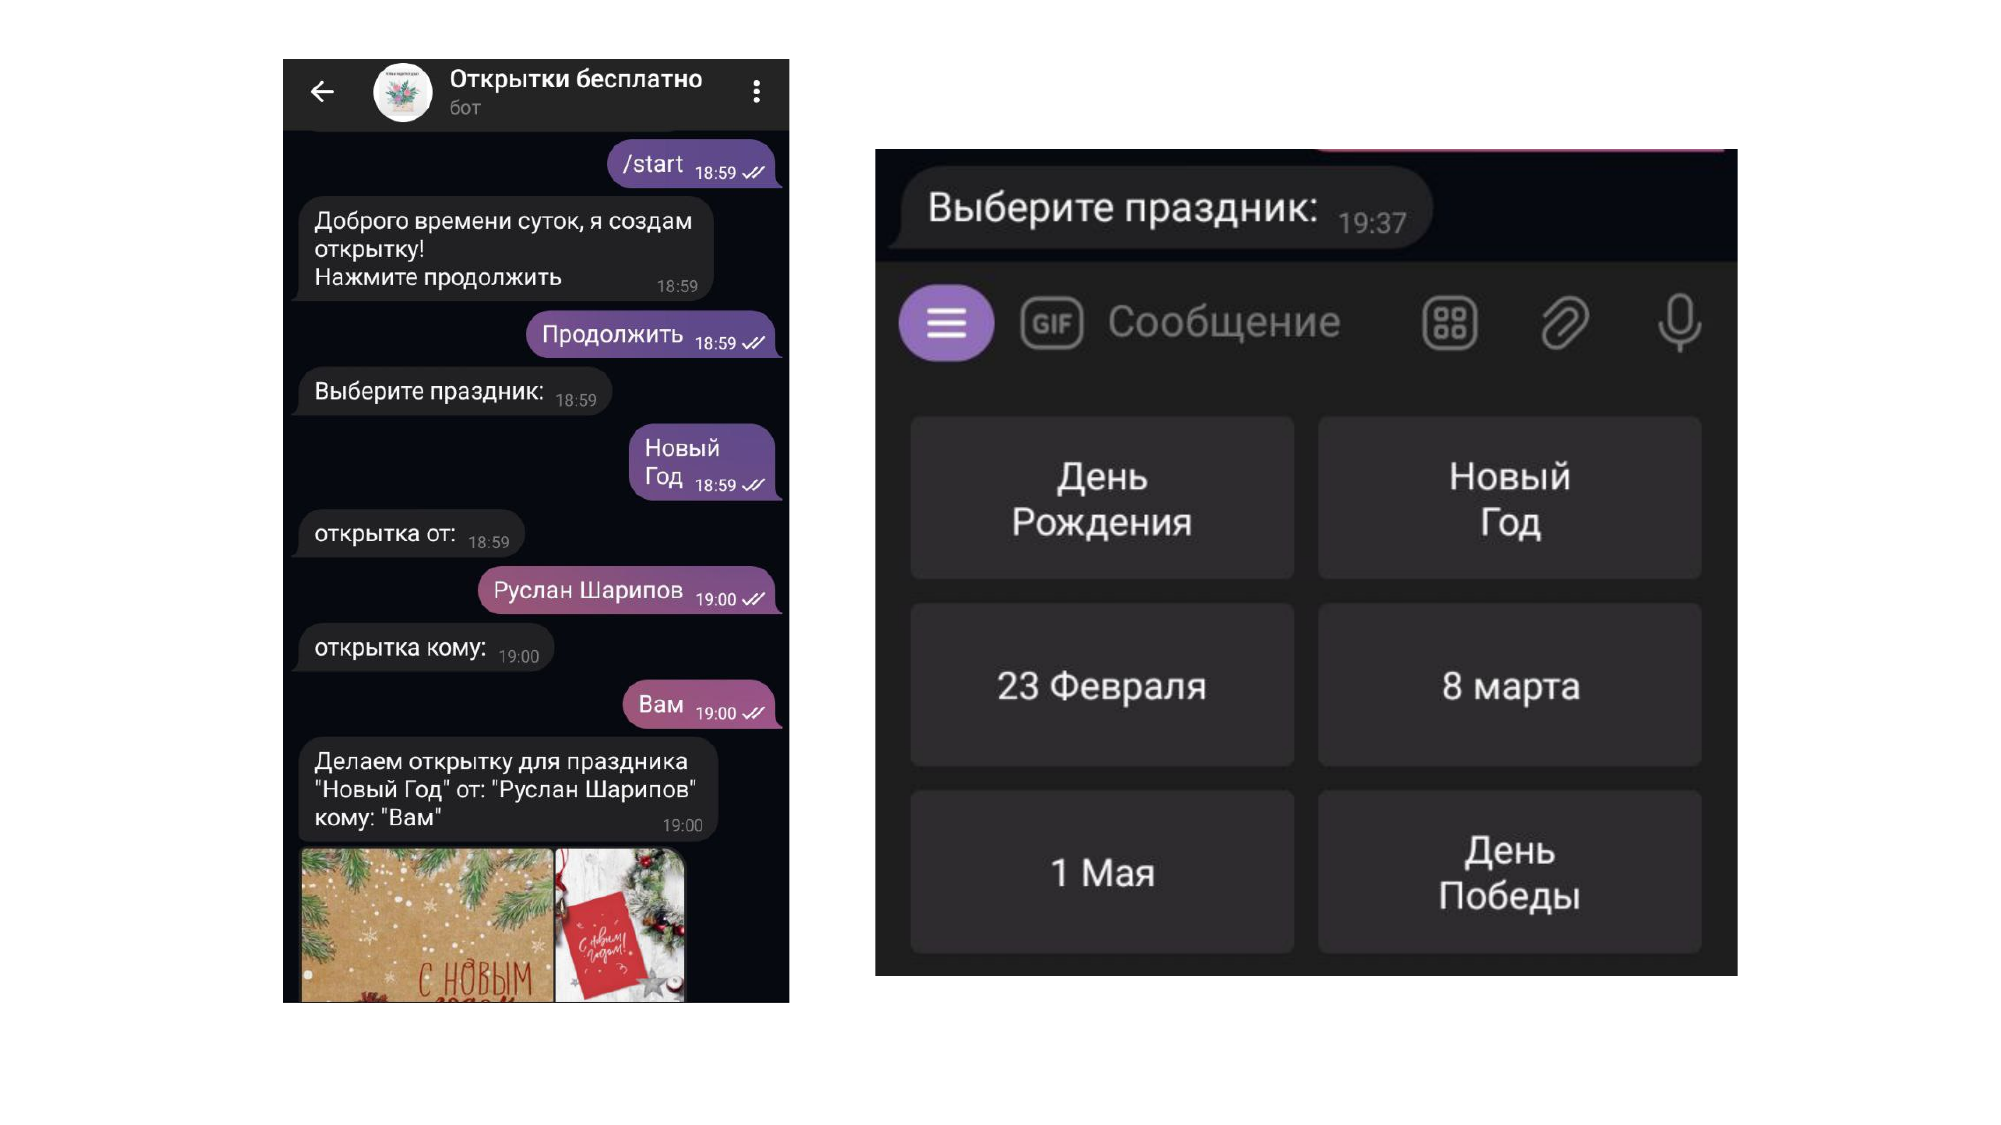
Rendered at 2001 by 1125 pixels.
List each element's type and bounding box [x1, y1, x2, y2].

picture [283, 59, 790, 1003]
picture [875, 149, 1738, 976]
